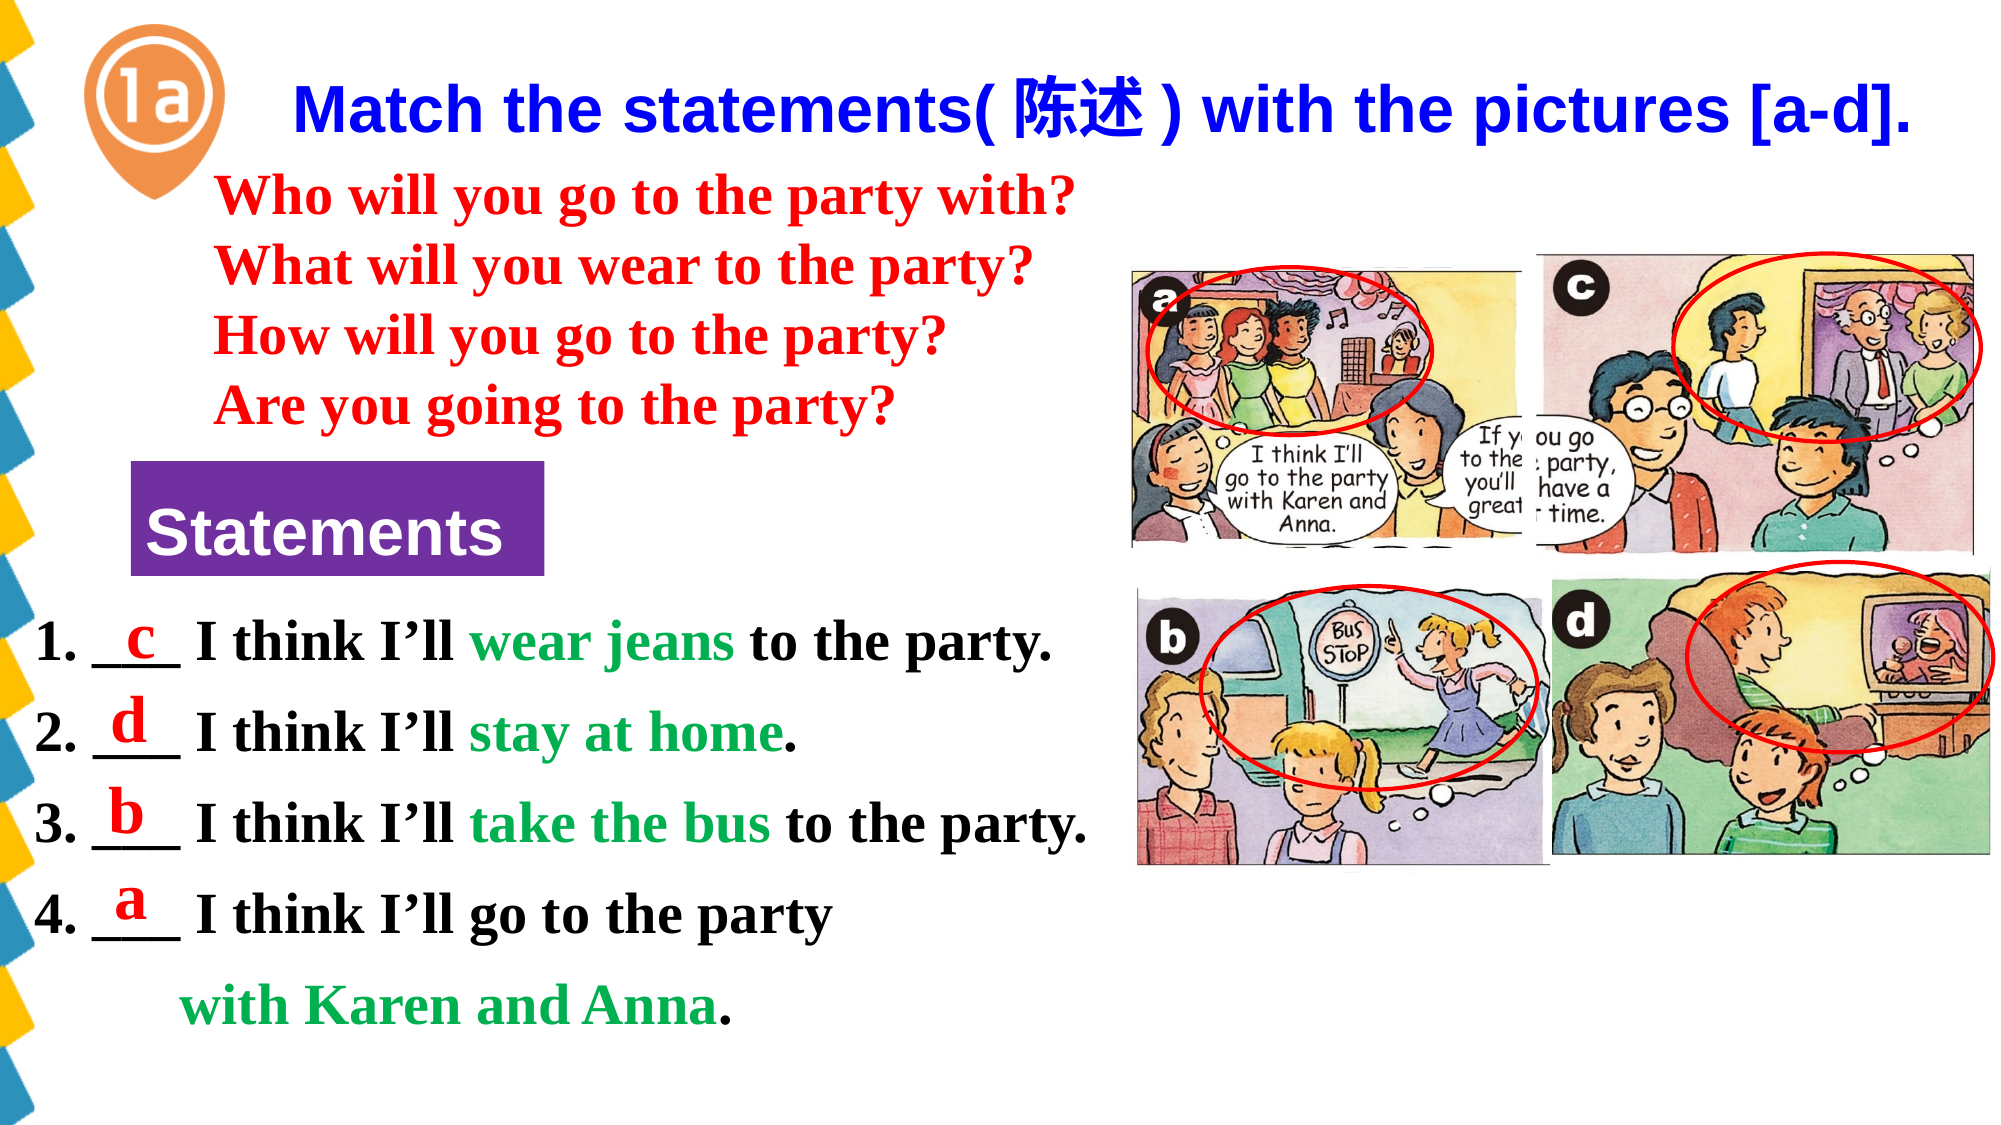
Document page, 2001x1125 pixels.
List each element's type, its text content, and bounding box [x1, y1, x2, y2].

text_box Match the statements(陈述) with the pictures [a-d]. [278, 38, 1960, 154]
text_box b [73, 761, 180, 854]
text_box Statements [130, 461, 545, 576]
text_box c [87, 585, 195, 677]
text_box a [78, 849, 185, 940]
text_box 1. ___ I think I’ll wear jeans to the party. 2. ___ I think I’ll stay at home. 3. ___ I think I’ll take the bus to the party. 4. ___ I think I’ll go to the party with Karen and Anna. [19, 573, 1133, 1067]
text_box Who will you go to the party with? What will you wear to the party? How will you go to the party? Are you going to the party? [198, 148, 1133, 444]
text_box d [78, 668, 180, 763]
picture [0, 0, 2001, 1125]
